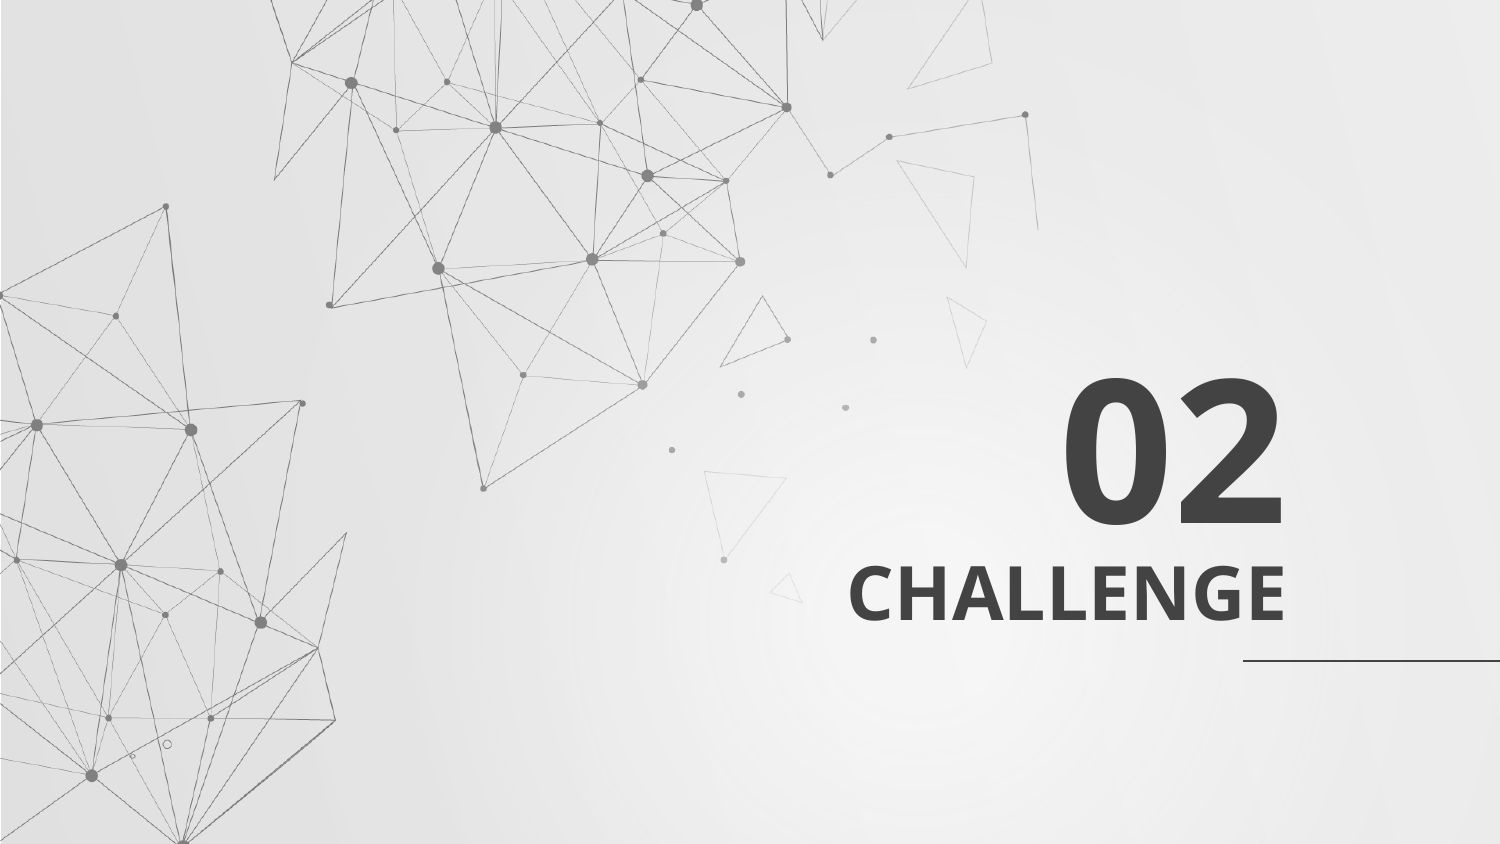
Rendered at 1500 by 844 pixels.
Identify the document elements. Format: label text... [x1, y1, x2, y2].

title 02 [814, 381, 1304, 505]
picture [0, 0, 1500, 844]
title CHALLENGE [450, 432, 1304, 748]
